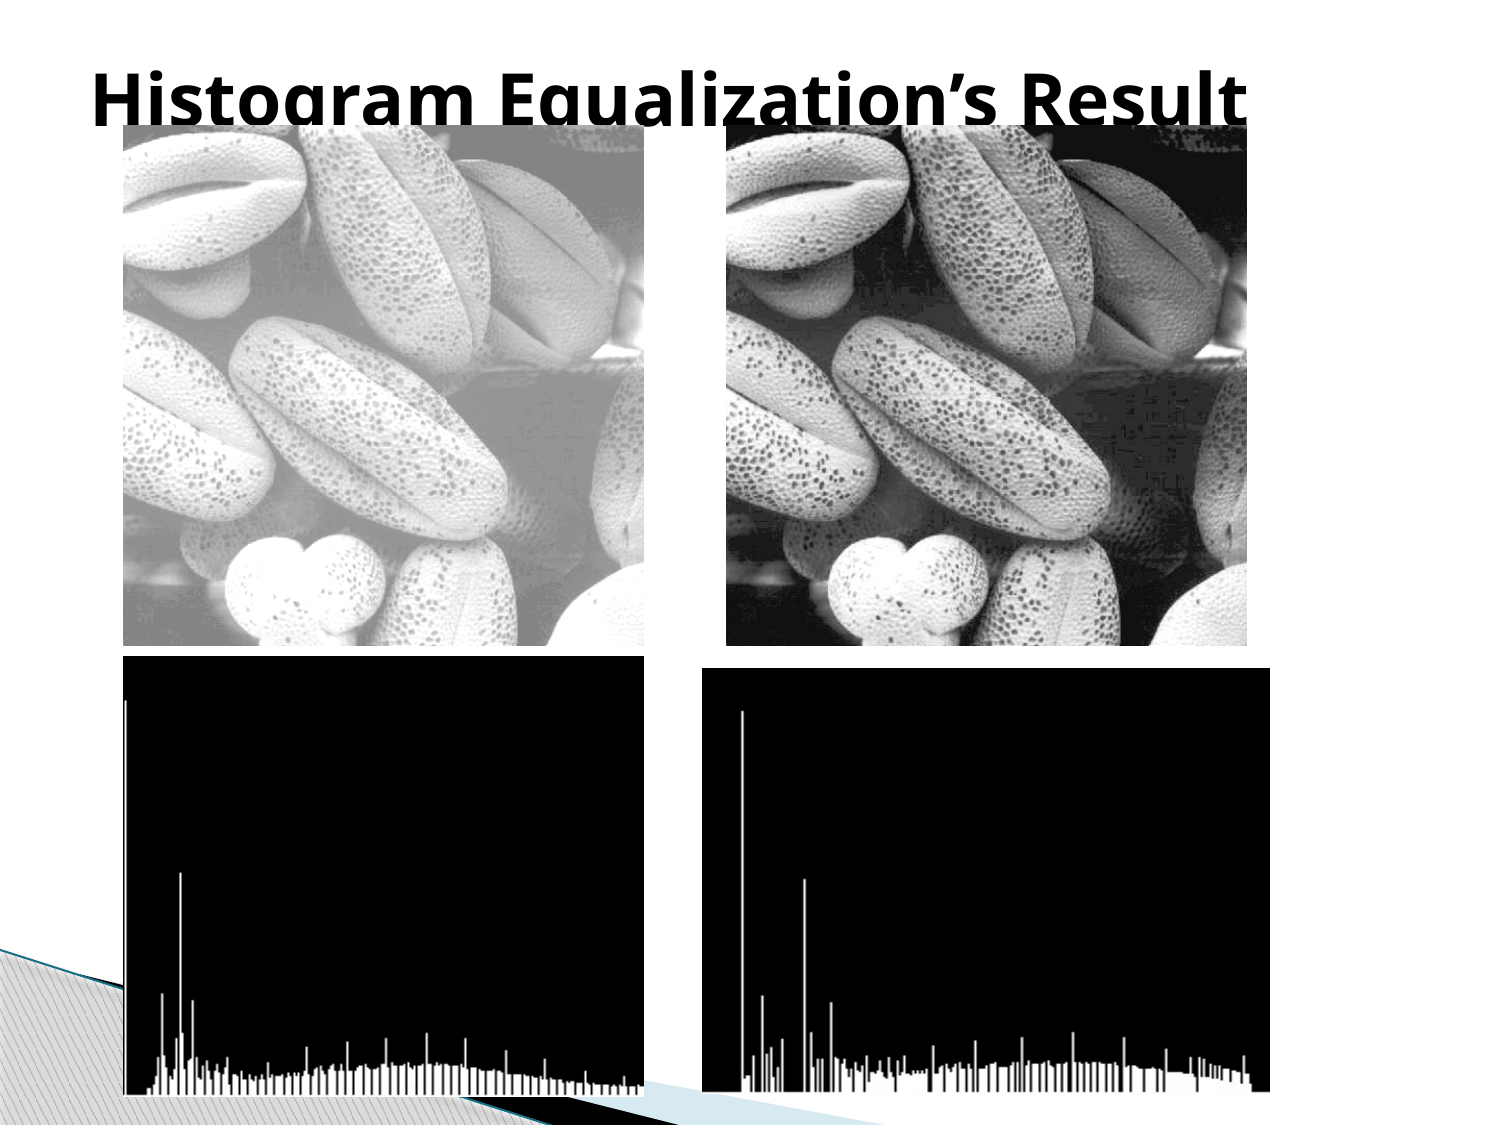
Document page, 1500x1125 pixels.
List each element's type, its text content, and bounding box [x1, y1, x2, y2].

title Histogram Equalization’s Result [75, 45, 1425, 149]
picture [702, 668, 1270, 1095]
picture [123, 656, 644, 1098]
picture [726, 125, 1247, 646]
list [123, 125, 644, 646]
